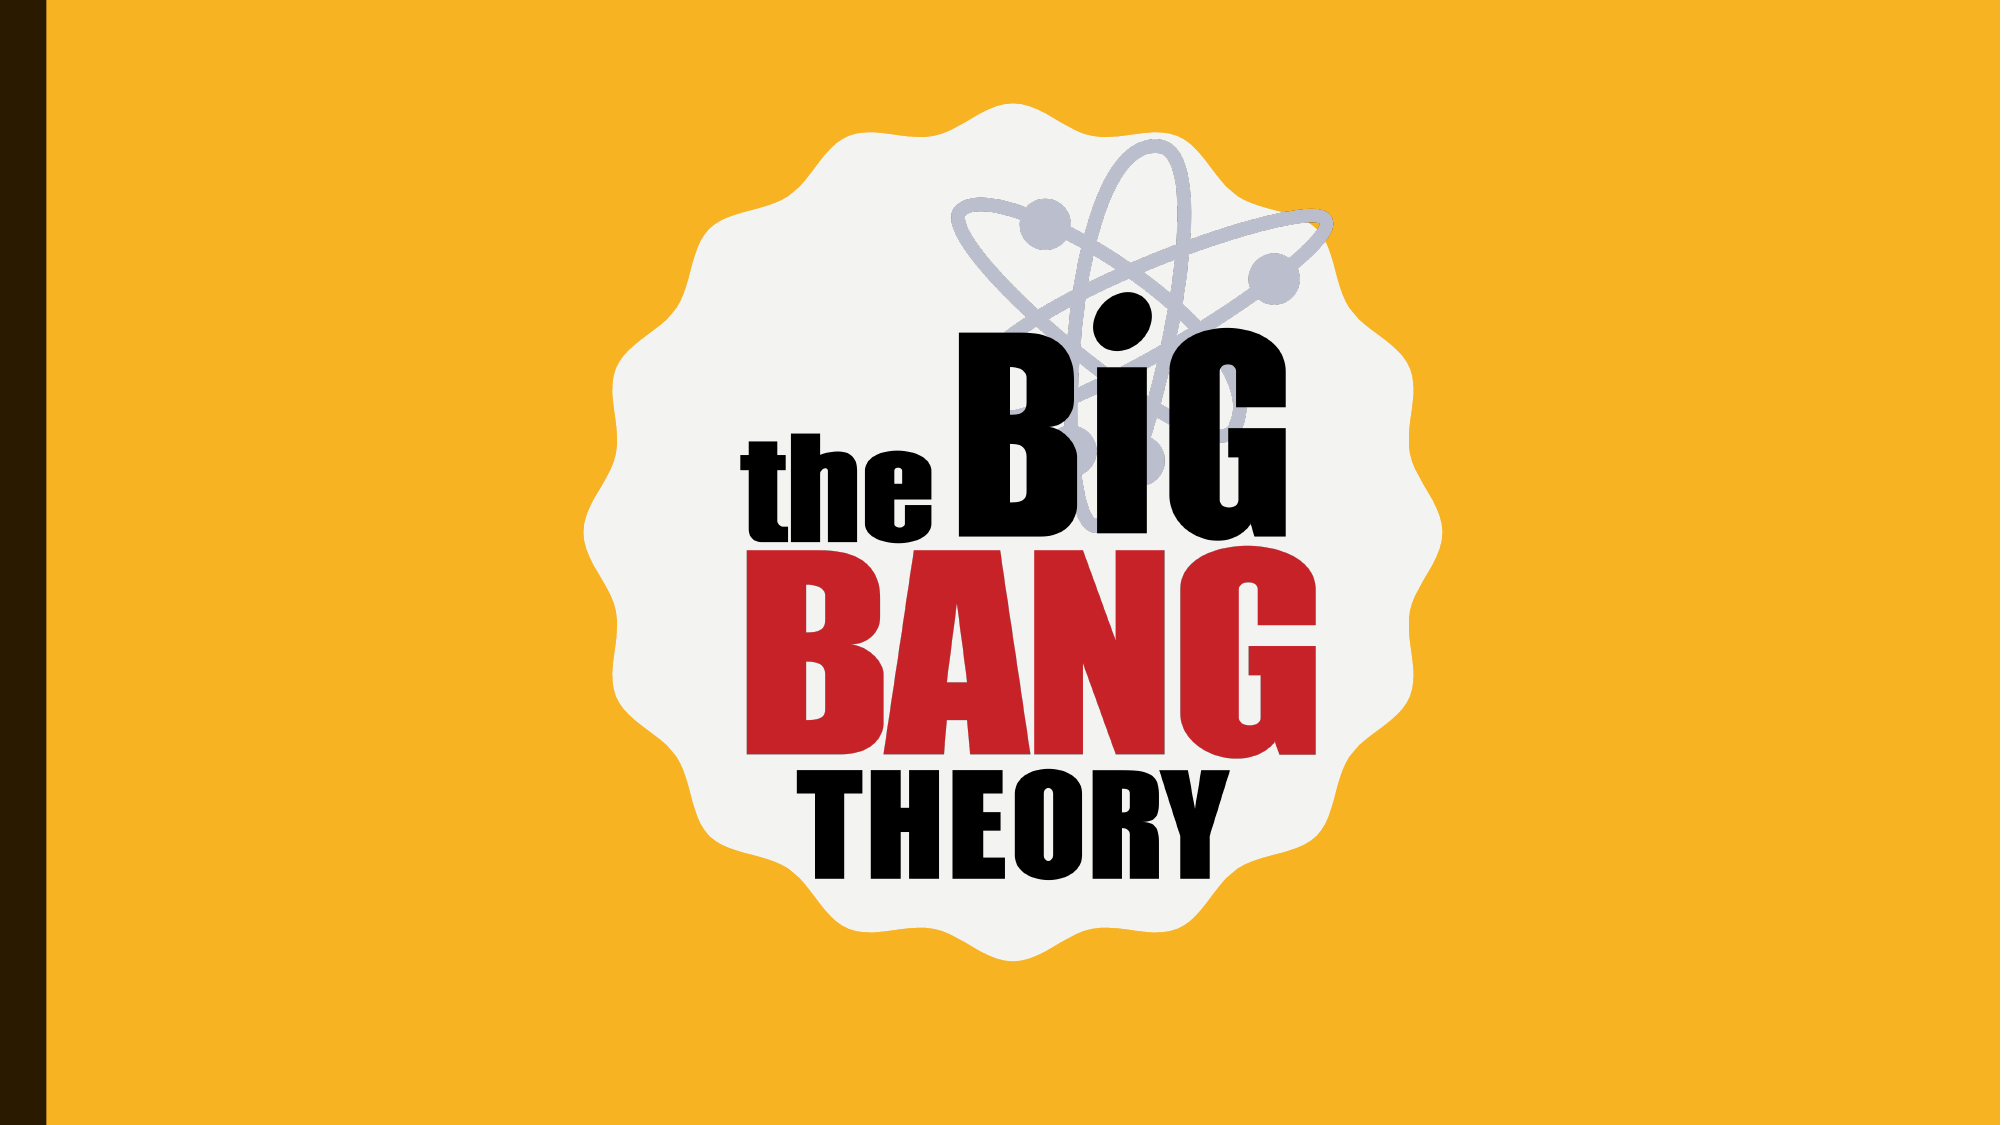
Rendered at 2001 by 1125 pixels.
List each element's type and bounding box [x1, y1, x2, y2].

picture [726, 131, 1340, 889]
